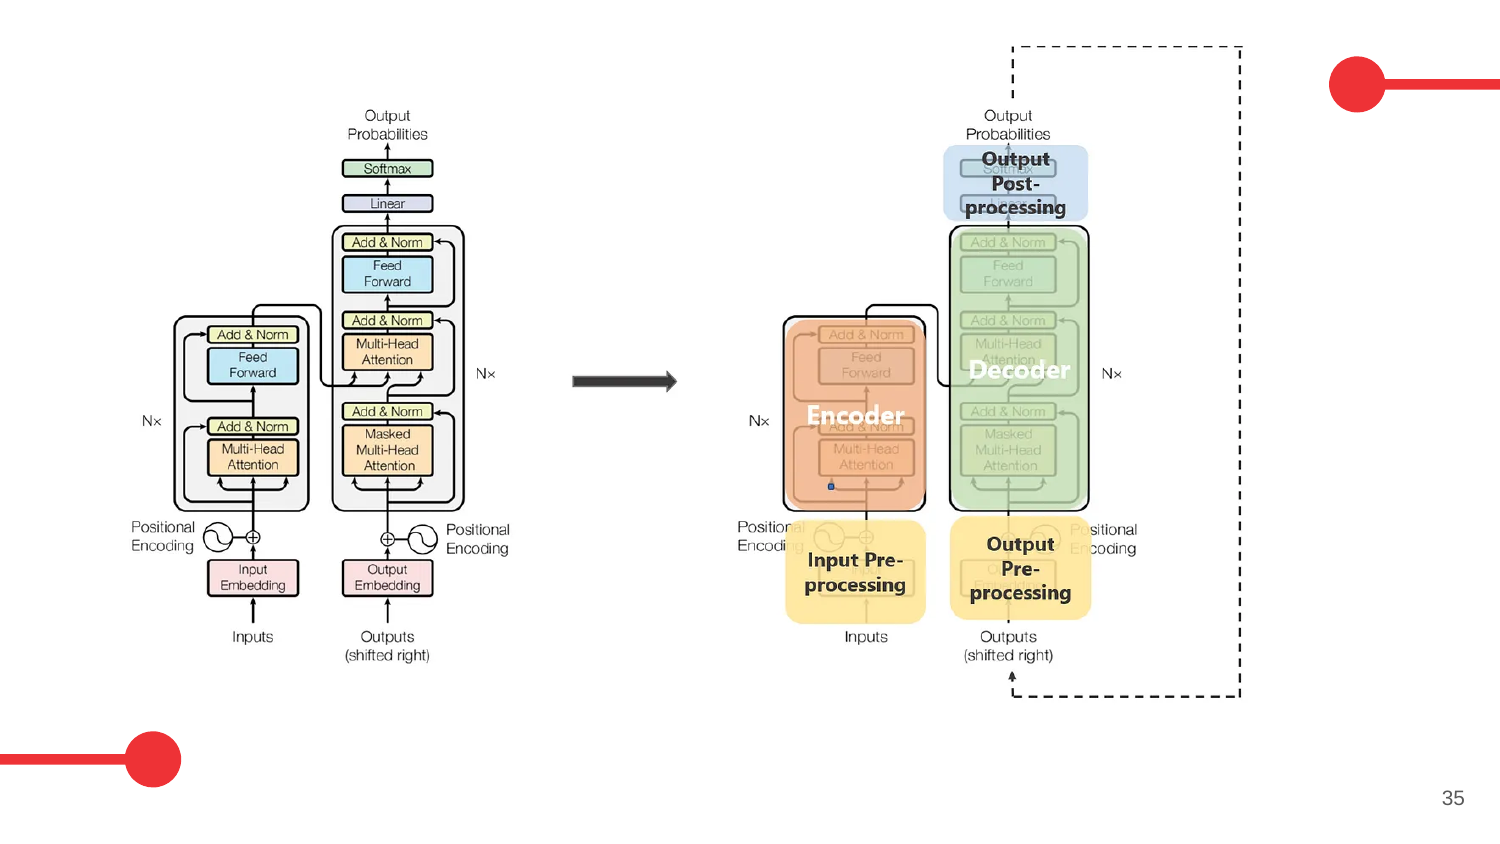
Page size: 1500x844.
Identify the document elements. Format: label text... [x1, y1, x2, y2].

picture [94, 24, 1282, 728]
slide_number ‹#› [1389, 764, 1480, 830]
